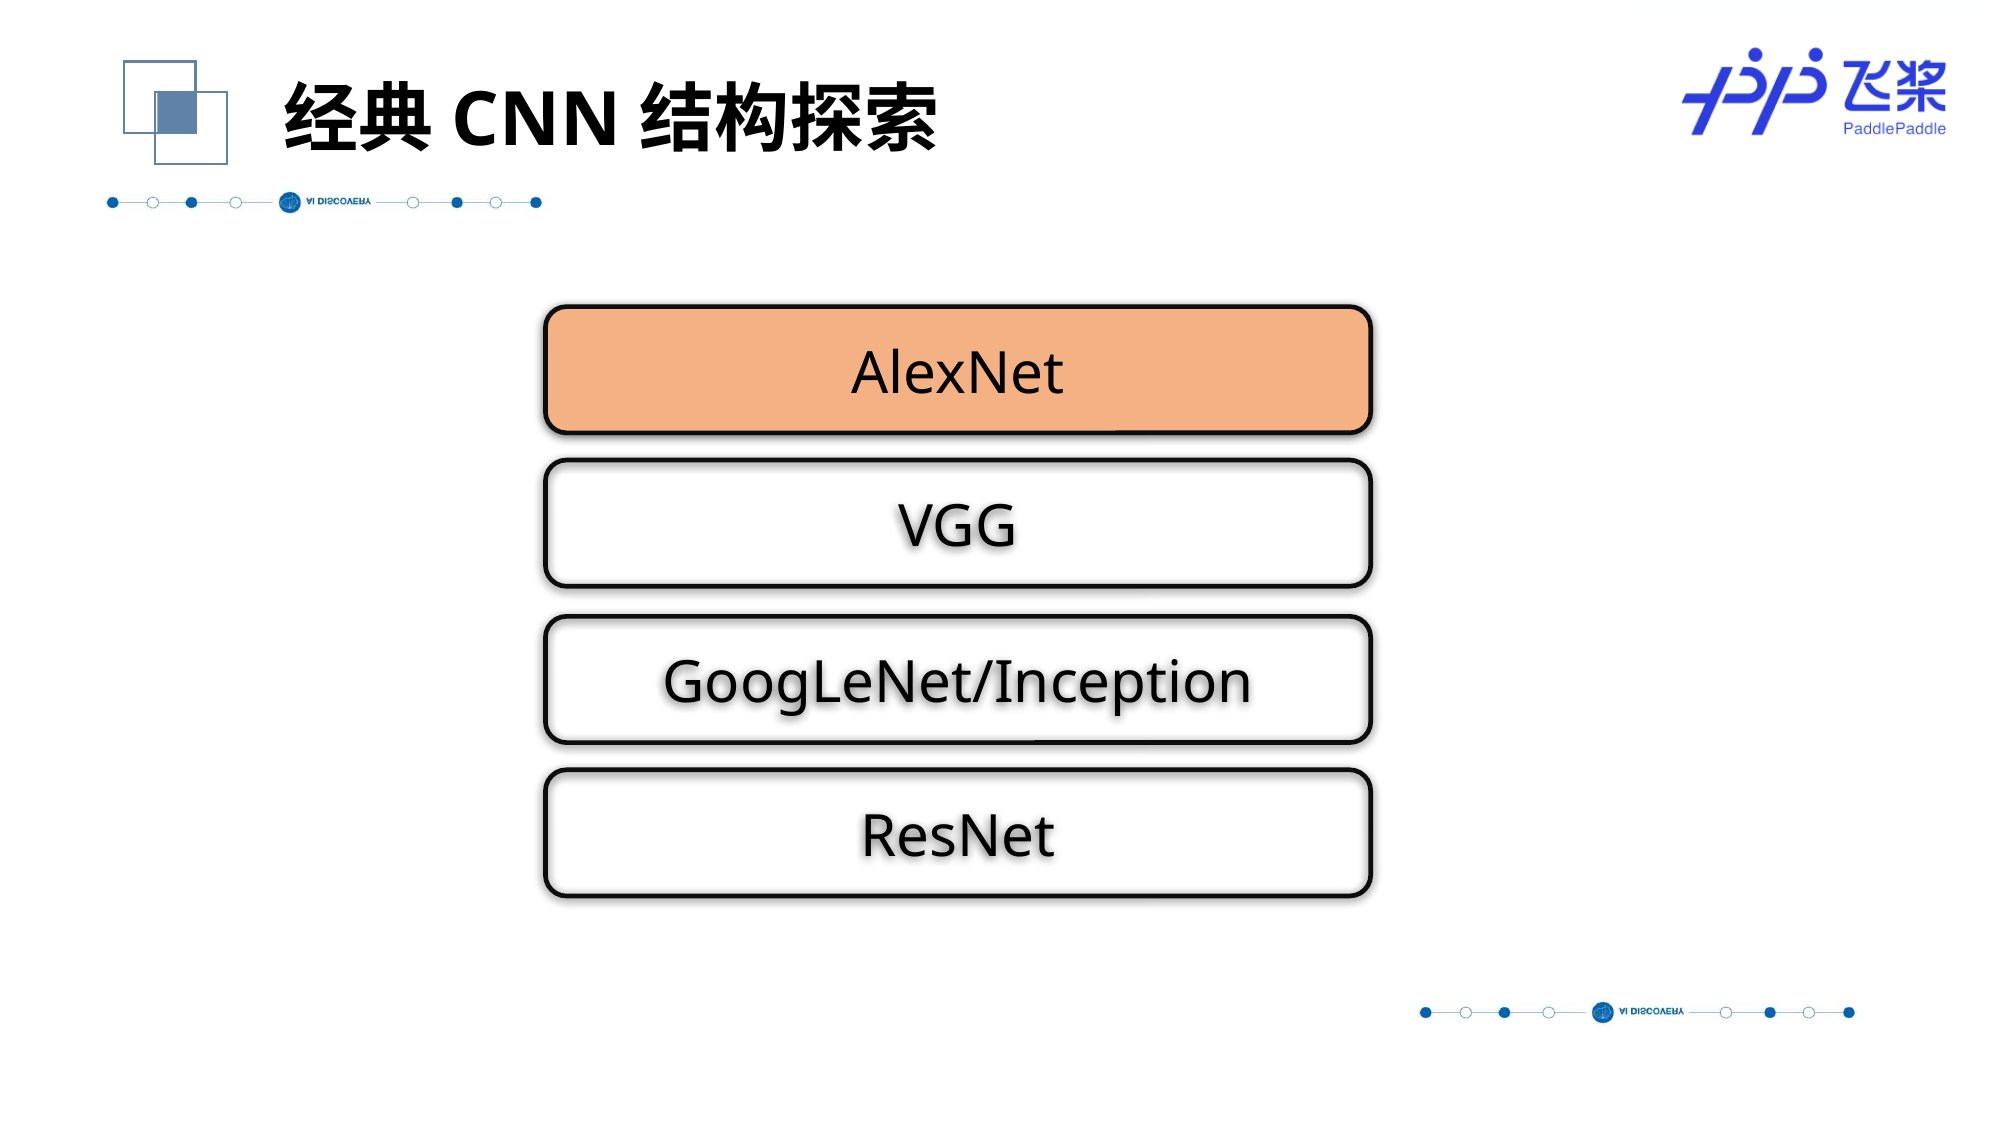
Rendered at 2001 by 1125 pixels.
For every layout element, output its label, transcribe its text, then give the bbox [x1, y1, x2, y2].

text_box ResNet [545, 769, 1371, 897]
picture [1408, 990, 1863, 1039]
picture [95, 180, 550, 229]
text_box AlexNet [545, 306, 1371, 433]
text_box GoogLeNet/Inception [545, 616, 1371, 743]
text_box 经典CNN结构探索 [269, 62, 958, 168]
text_box VGG [545, 460, 1371, 587]
picture [1635, 0, 1988, 173]
